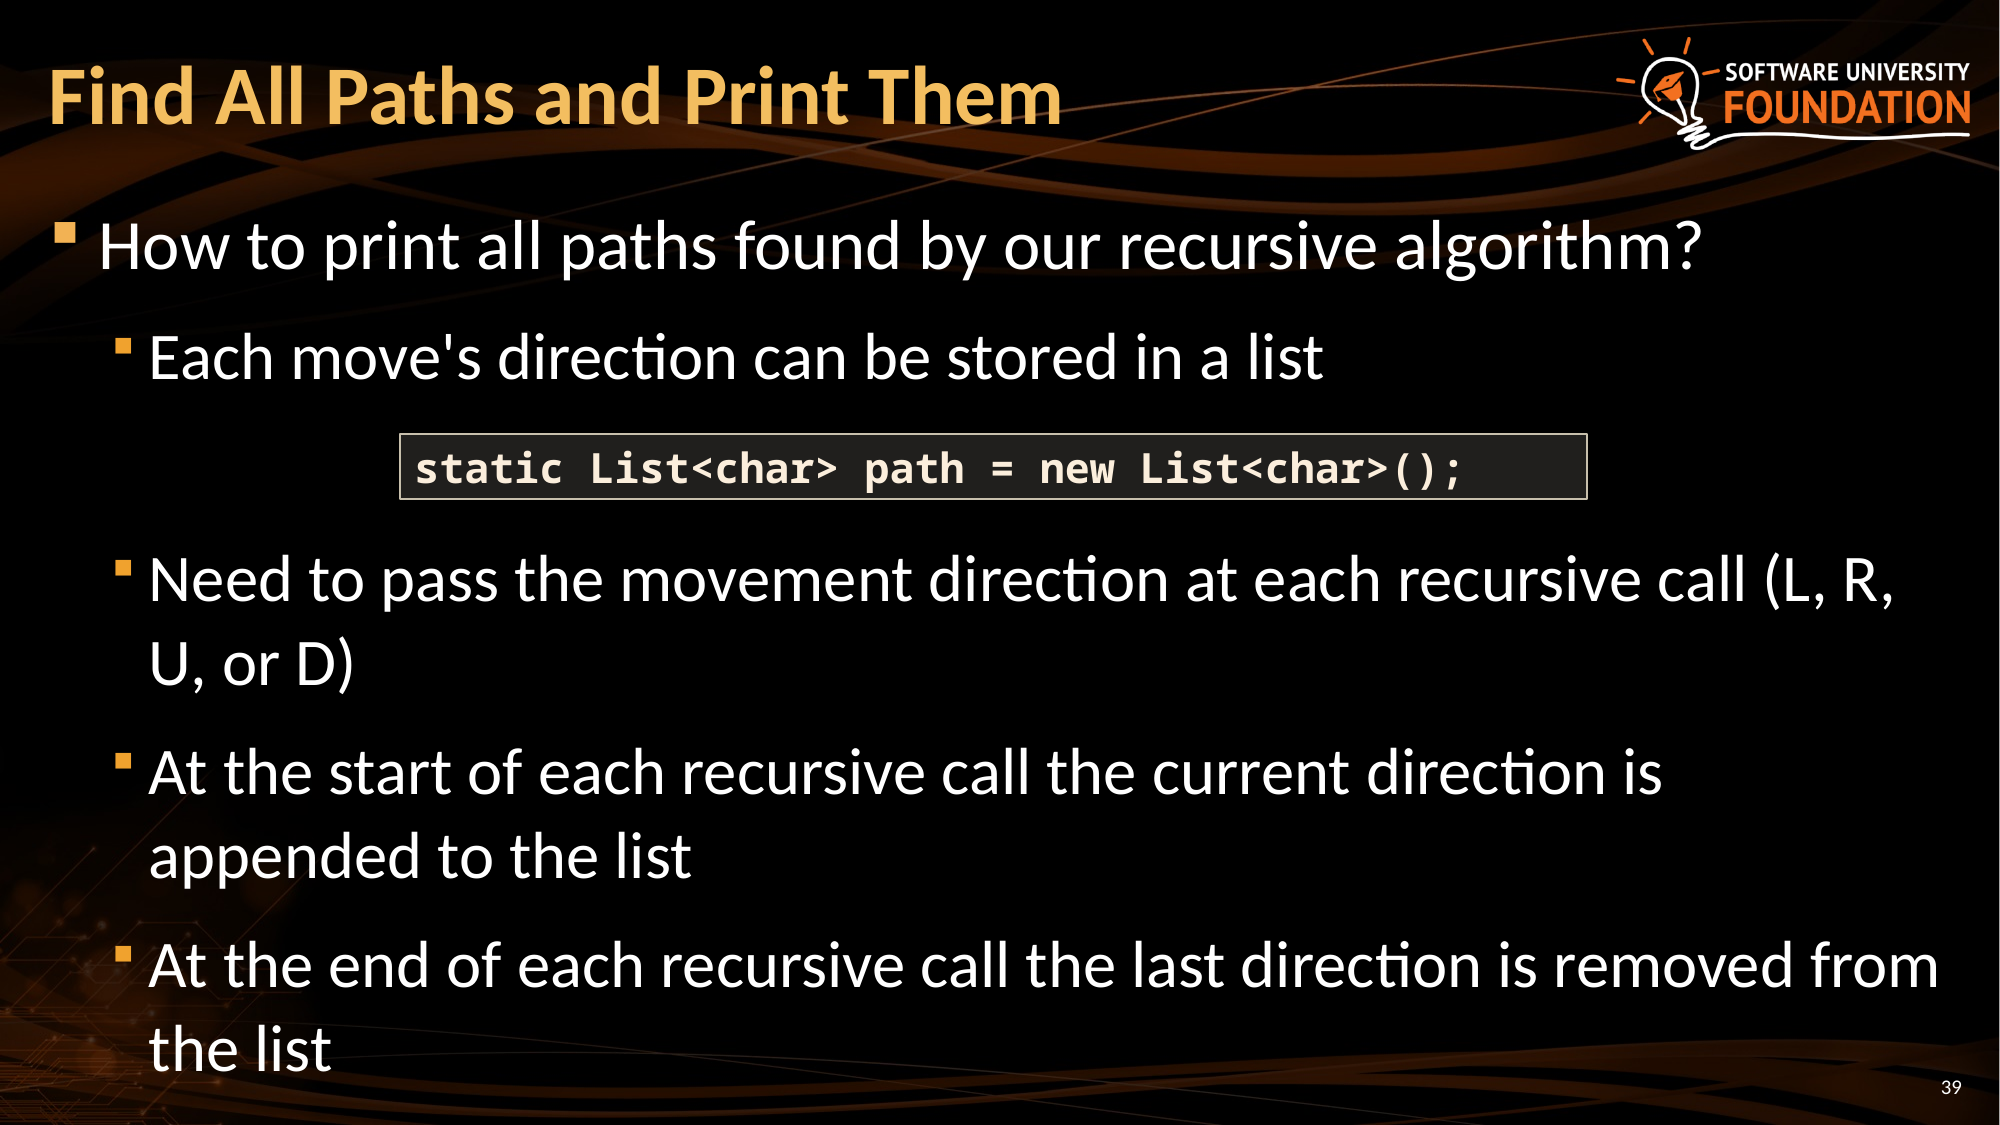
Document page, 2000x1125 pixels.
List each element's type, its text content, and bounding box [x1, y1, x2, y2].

title Find All Paths and Print Them [30, 6, 1602, 189]
text_box static List<char> path = new List<char>(); [399, 434, 1588, 500]
picture [0, 0, 2000, 1125]
list How to print all paths found by our recursive algorithm? Each move's direction can be stored in a list Need to pass the movement direction at each recursive call (L, R, U, or D) At the start of each recursive call the current direction is appended to the list At the end of each recursive call the last direction is removed from the list [31, 188, 1968, 1103]
